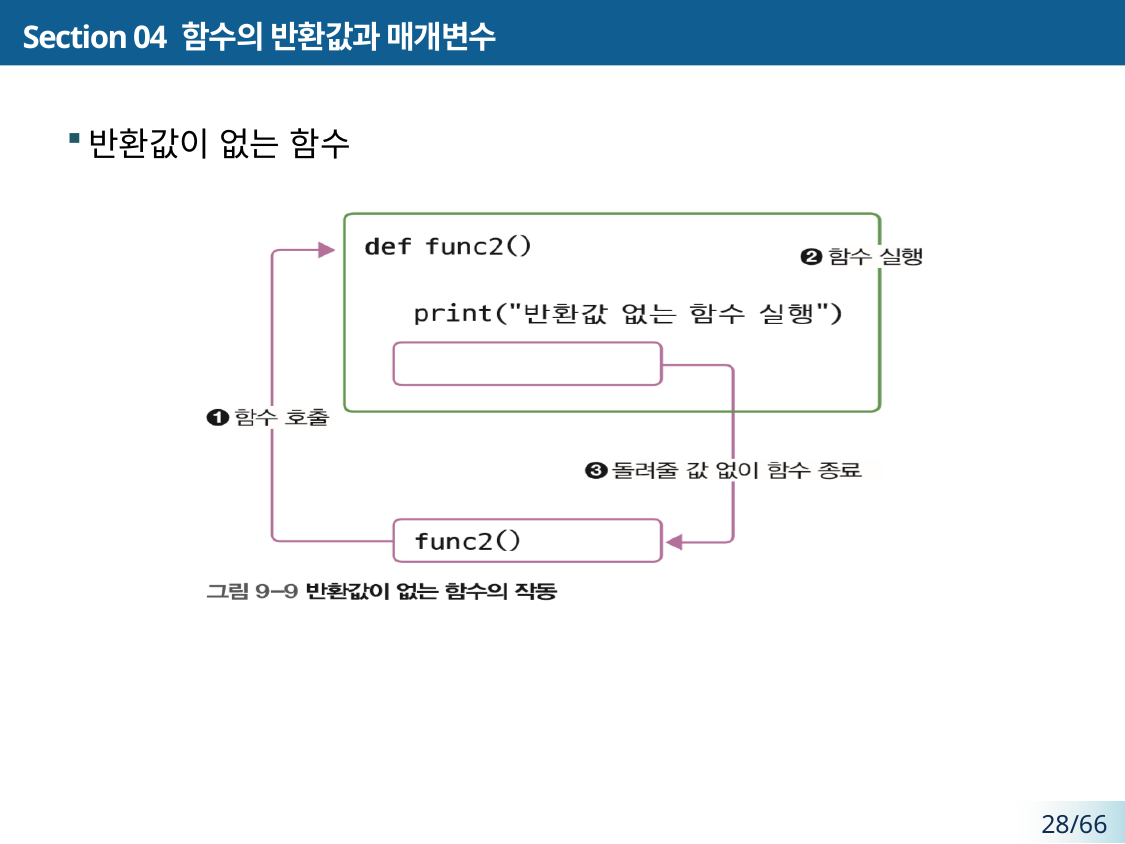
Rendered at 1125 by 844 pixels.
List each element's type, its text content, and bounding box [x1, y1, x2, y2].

picture [202, 207, 923, 605]
title Section 04 함수의 반환값과 매개변수 [7, 6, 966, 65]
list 반환값이 없는 함수 [7, 95, 1111, 793]
